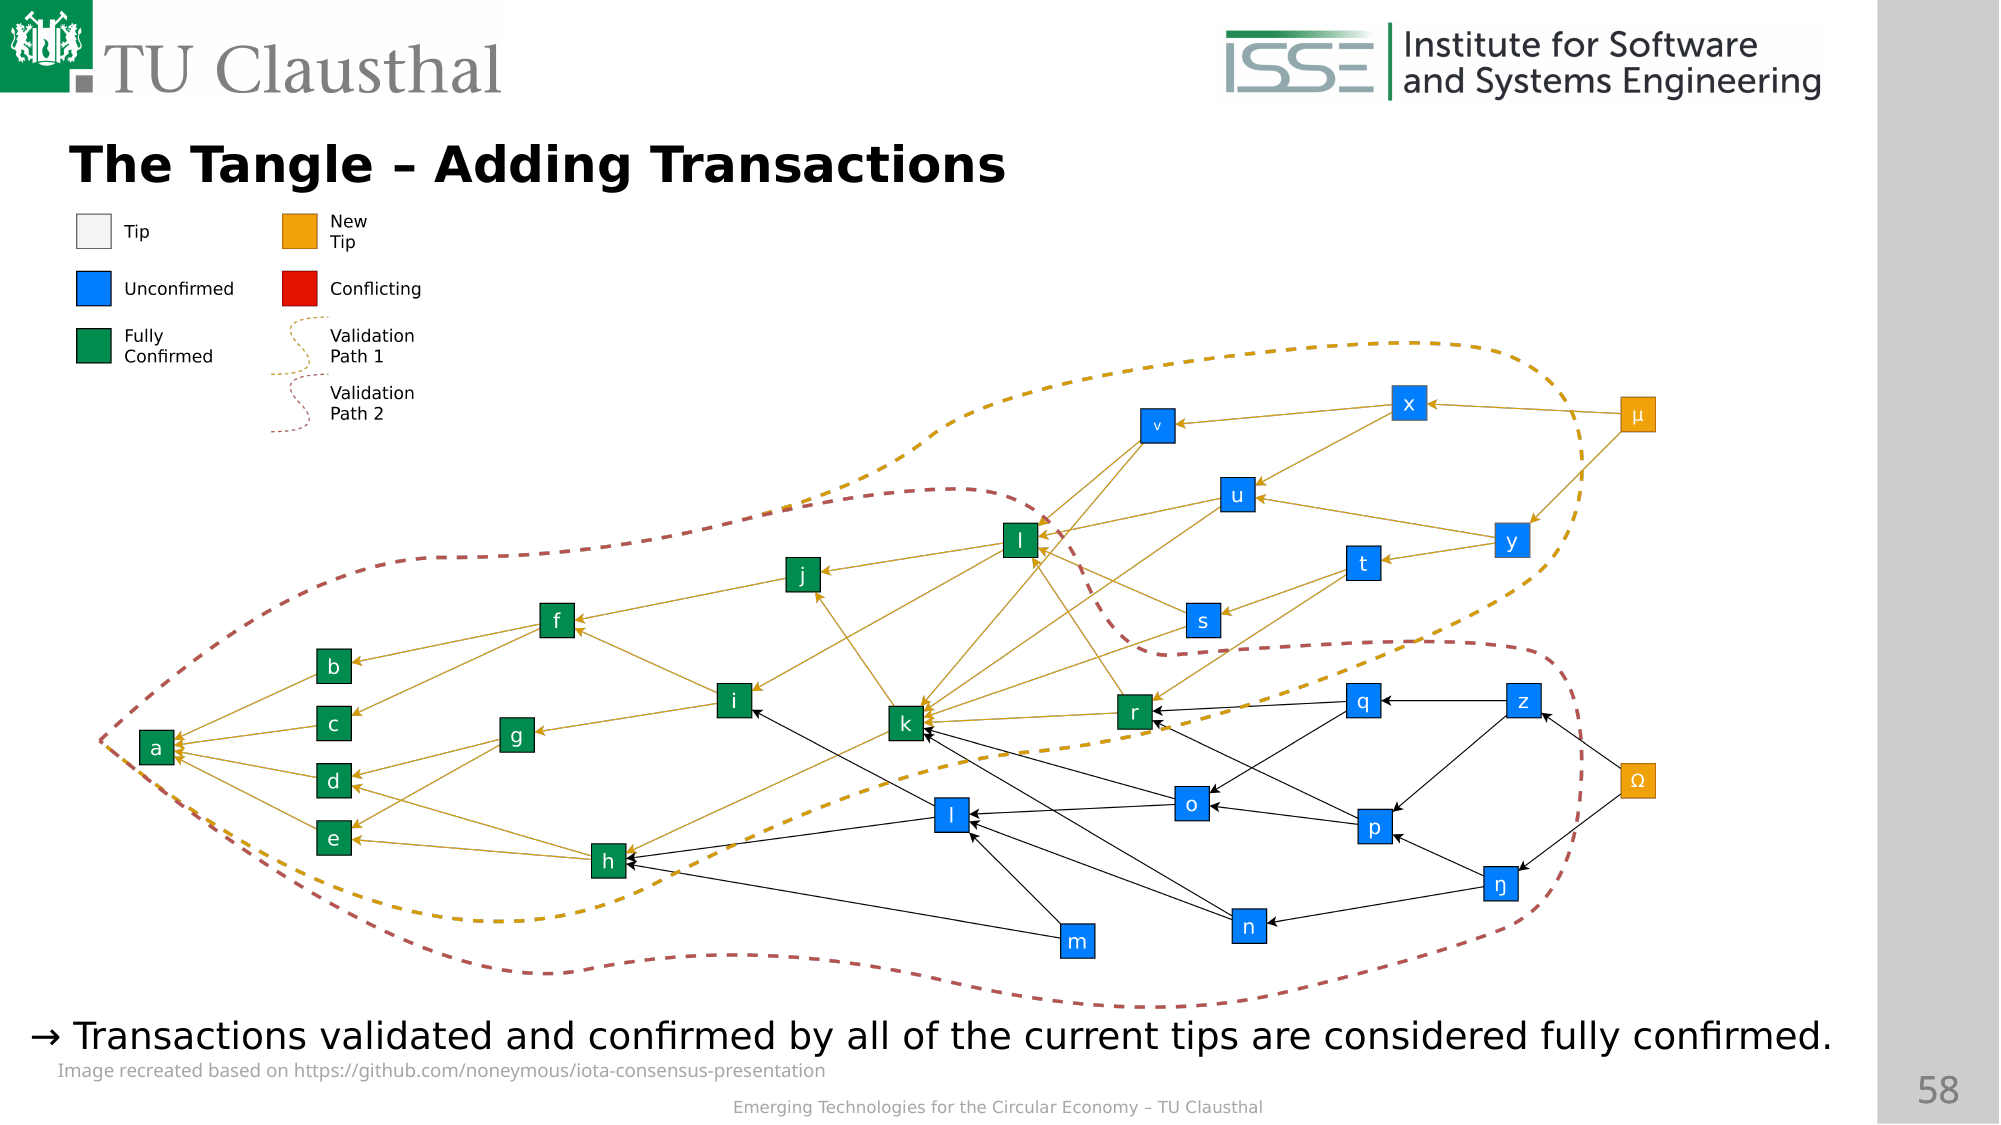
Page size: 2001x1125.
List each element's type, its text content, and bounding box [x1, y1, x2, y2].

picture [0, 0, 501, 93]
picture [76, 210, 1656, 1009]
picture [1218, 22, 1826, 107]
text_box → Transactions validated and confirmed by all of the current tips are considered fully confirmed. [15, 1004, 1860, 1107]
text_box The Tangle – Adding Transactions [54, 125, 1818, 207]
